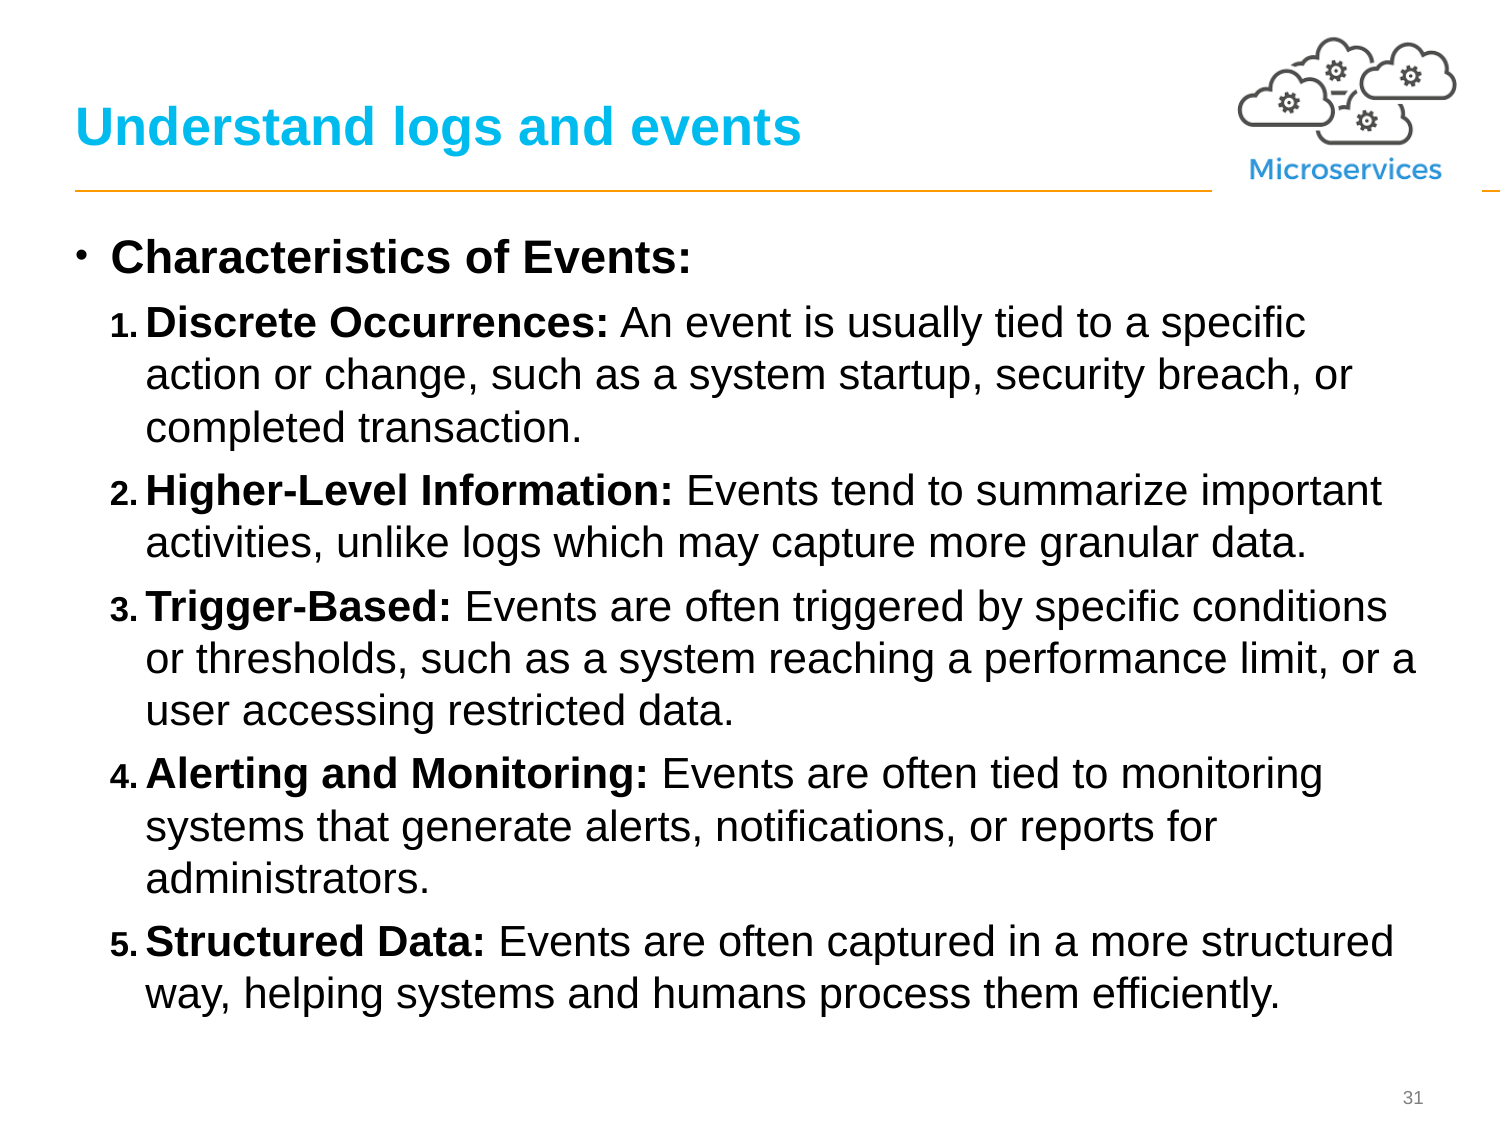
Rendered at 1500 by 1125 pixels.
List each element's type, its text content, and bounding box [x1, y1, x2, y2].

list Characteristics of Events: Discrete Occurrences: An event is usually tied to a specific action or change, such as a system startup, security breach, or completed transaction. Higher-Level Information: Events tend to summarize important activities, unlike logs which may capture more granular data. Trigger-Based: Events are often triggered by specific conditions or thresholds, such as a system reaching a performance limit, or a user accessing restricted data. Alerting and Monitoring: Events are often tied to monitoring systems that generate alerts, notifications, or reports for administrators. Structured Data: Events are often captured in a more structured way, helping systems and humans process them efficiently. [75, 226, 1425, 1018]
title Understand logs and events [75, 27, 1422, 157]
picture [1212, 1, 1482, 203]
